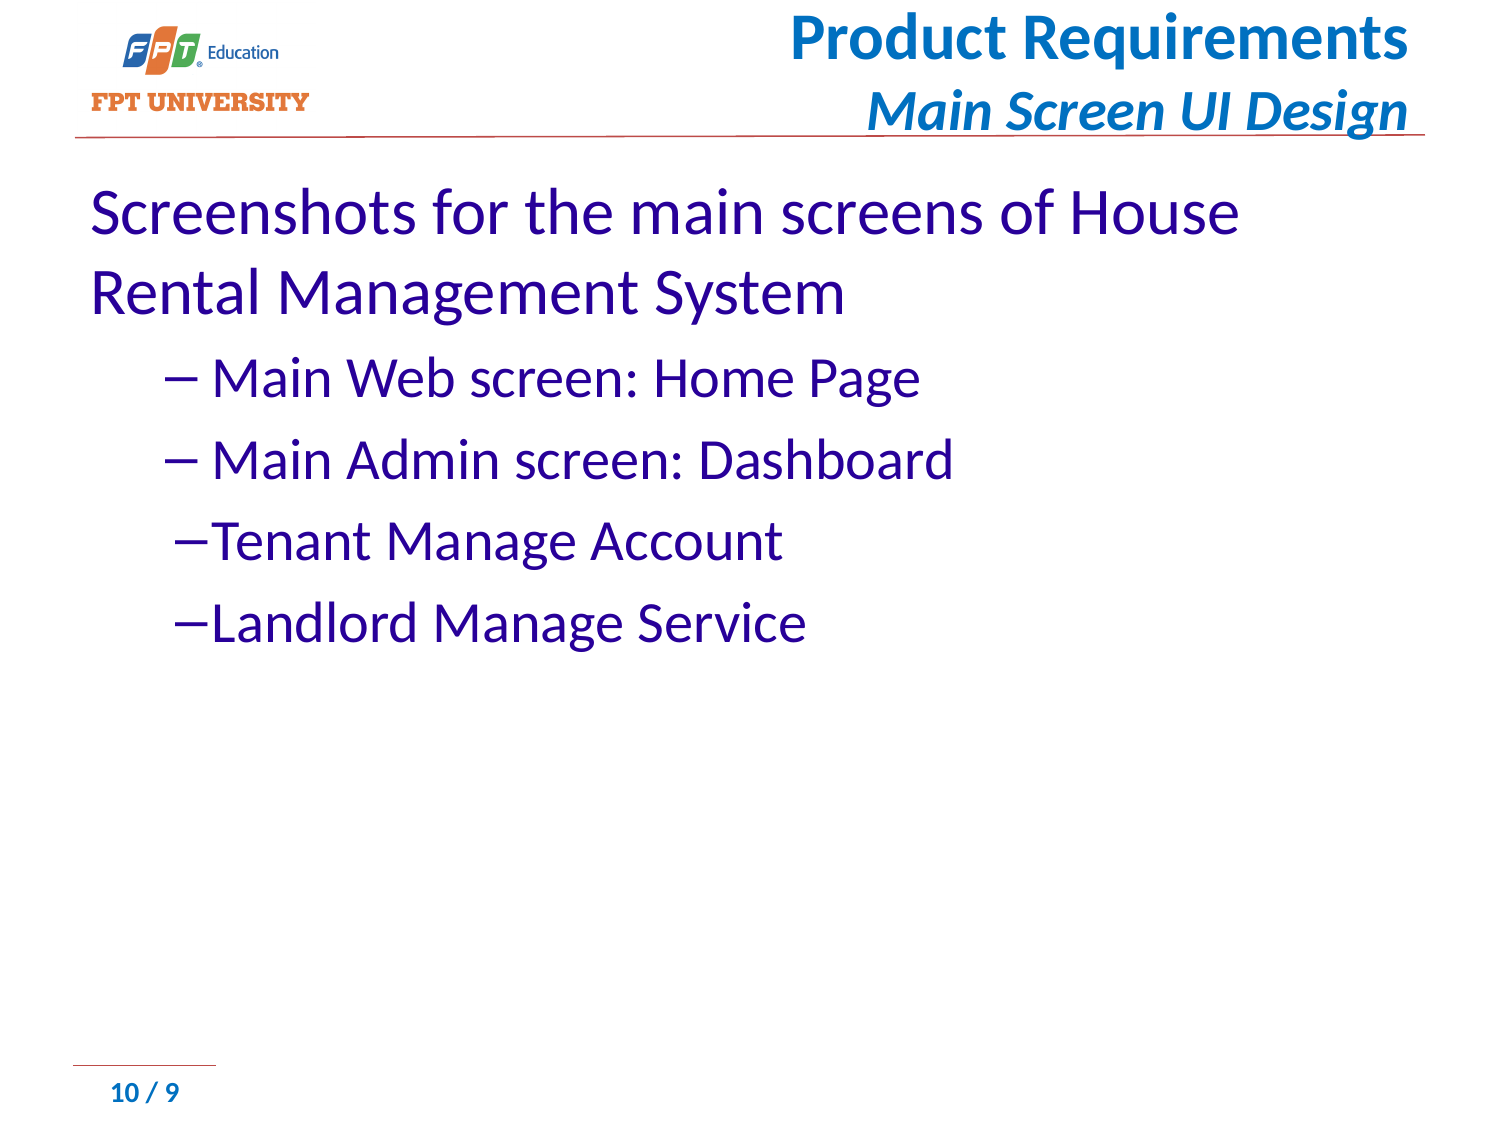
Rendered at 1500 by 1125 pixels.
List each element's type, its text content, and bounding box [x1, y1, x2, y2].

title Product Requirements Main Screen UI Design [315, 0, 1425, 135]
list Screenshots for the main screens of House Rental Management System Main Web screen: Home Page Main Admin screen: Dashboard Tenant Manage Account Landlord Manage Service [75, 160, 1425, 1047]
picture [77, 2, 315, 133]
